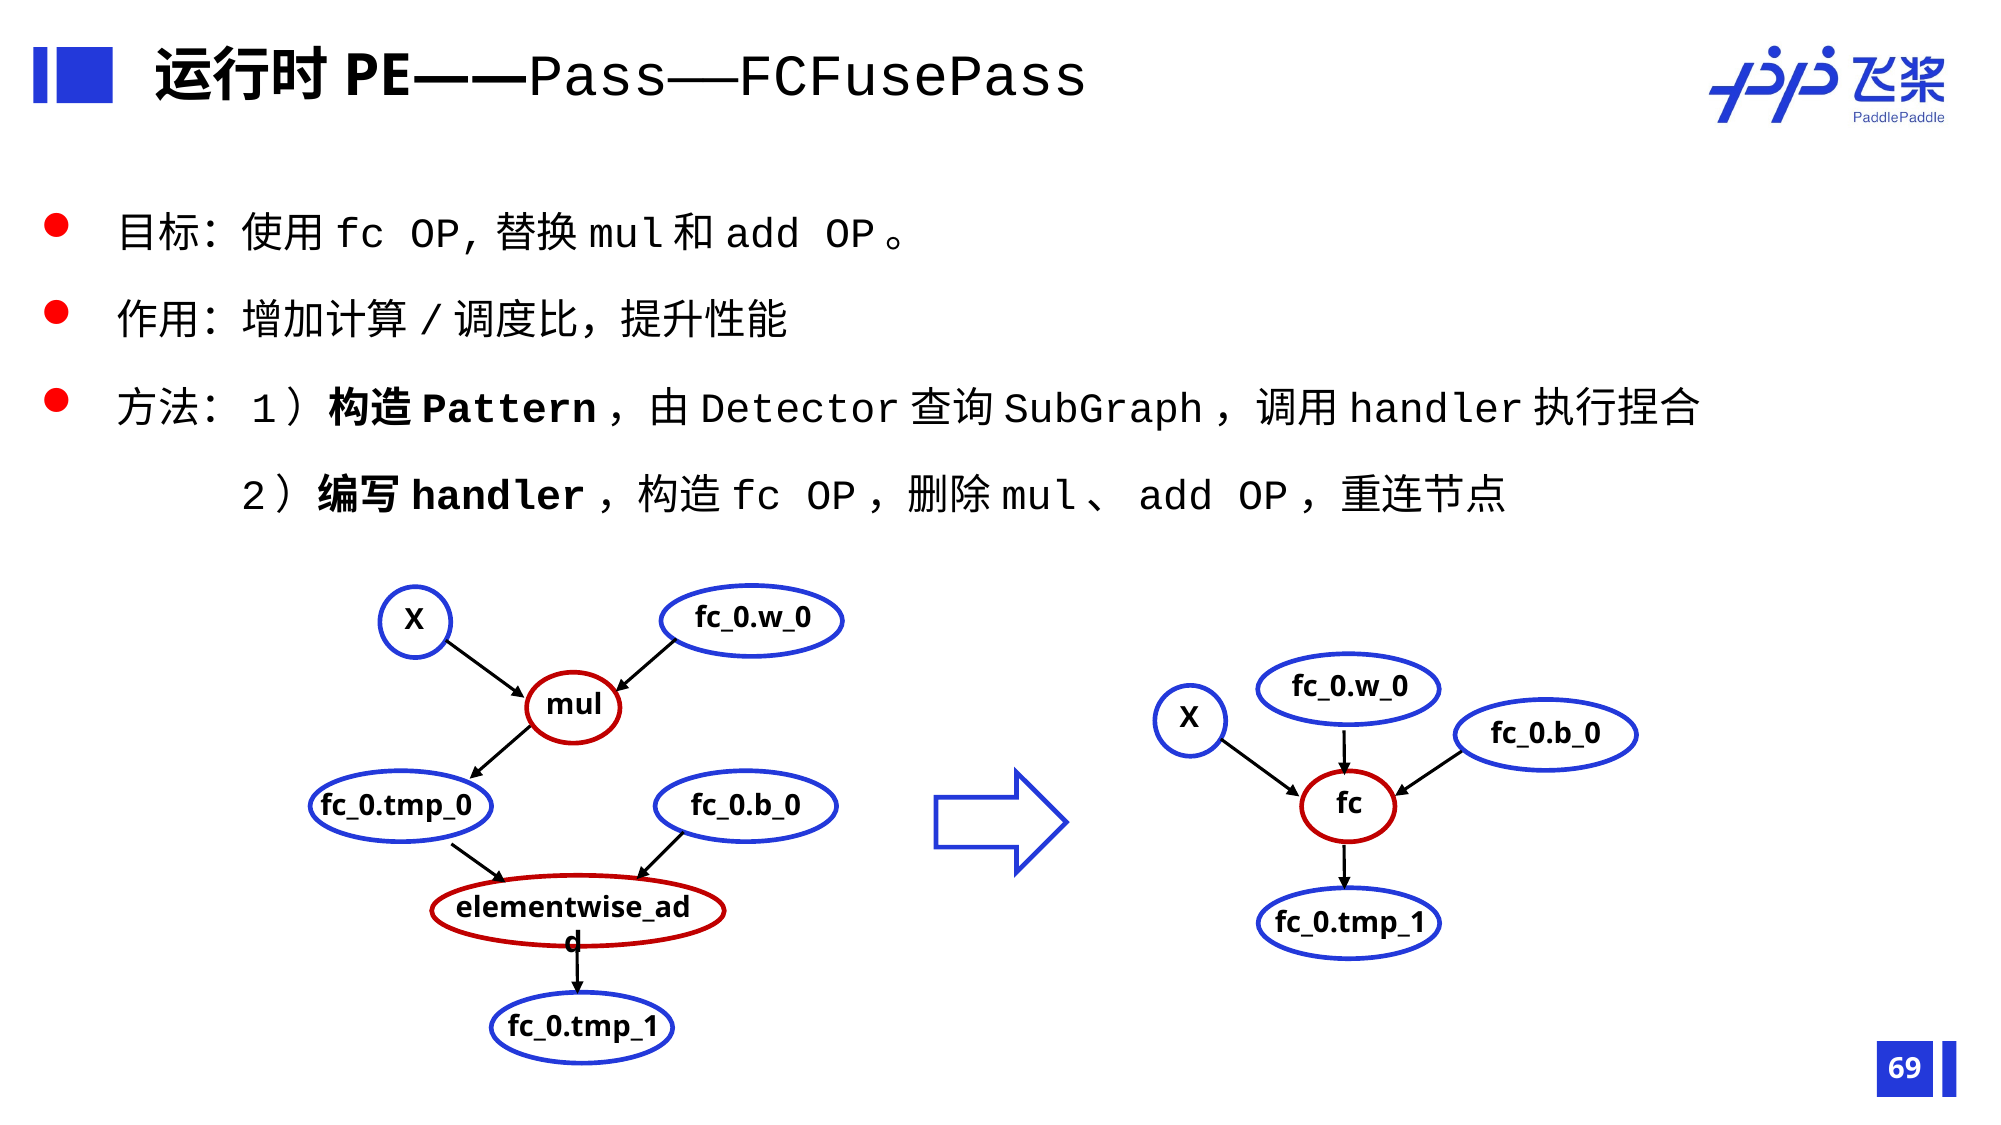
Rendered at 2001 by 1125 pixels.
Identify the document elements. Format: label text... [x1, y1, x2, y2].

text_box 目标：使用fc OP,替换mul和add OP。 作用：增加计算/调度比，提升性能 方法：1）构造Pattern，由Detector查询SubGraph，调用handler执行捏合 2）编写handler，构造fc OP，删除mul、add OP，重连节点 [26, 160, 1925, 526]
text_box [304, 585, 843, 1064]
slide_number 69 [1864, 1039, 1946, 1099]
picture [1695, 27, 1961, 144]
text_box 运行时PE——Pass——FCFusePass [139, 29, 1271, 115]
text_box [934, 769, 1068, 875]
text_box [1151, 653, 1637, 959]
